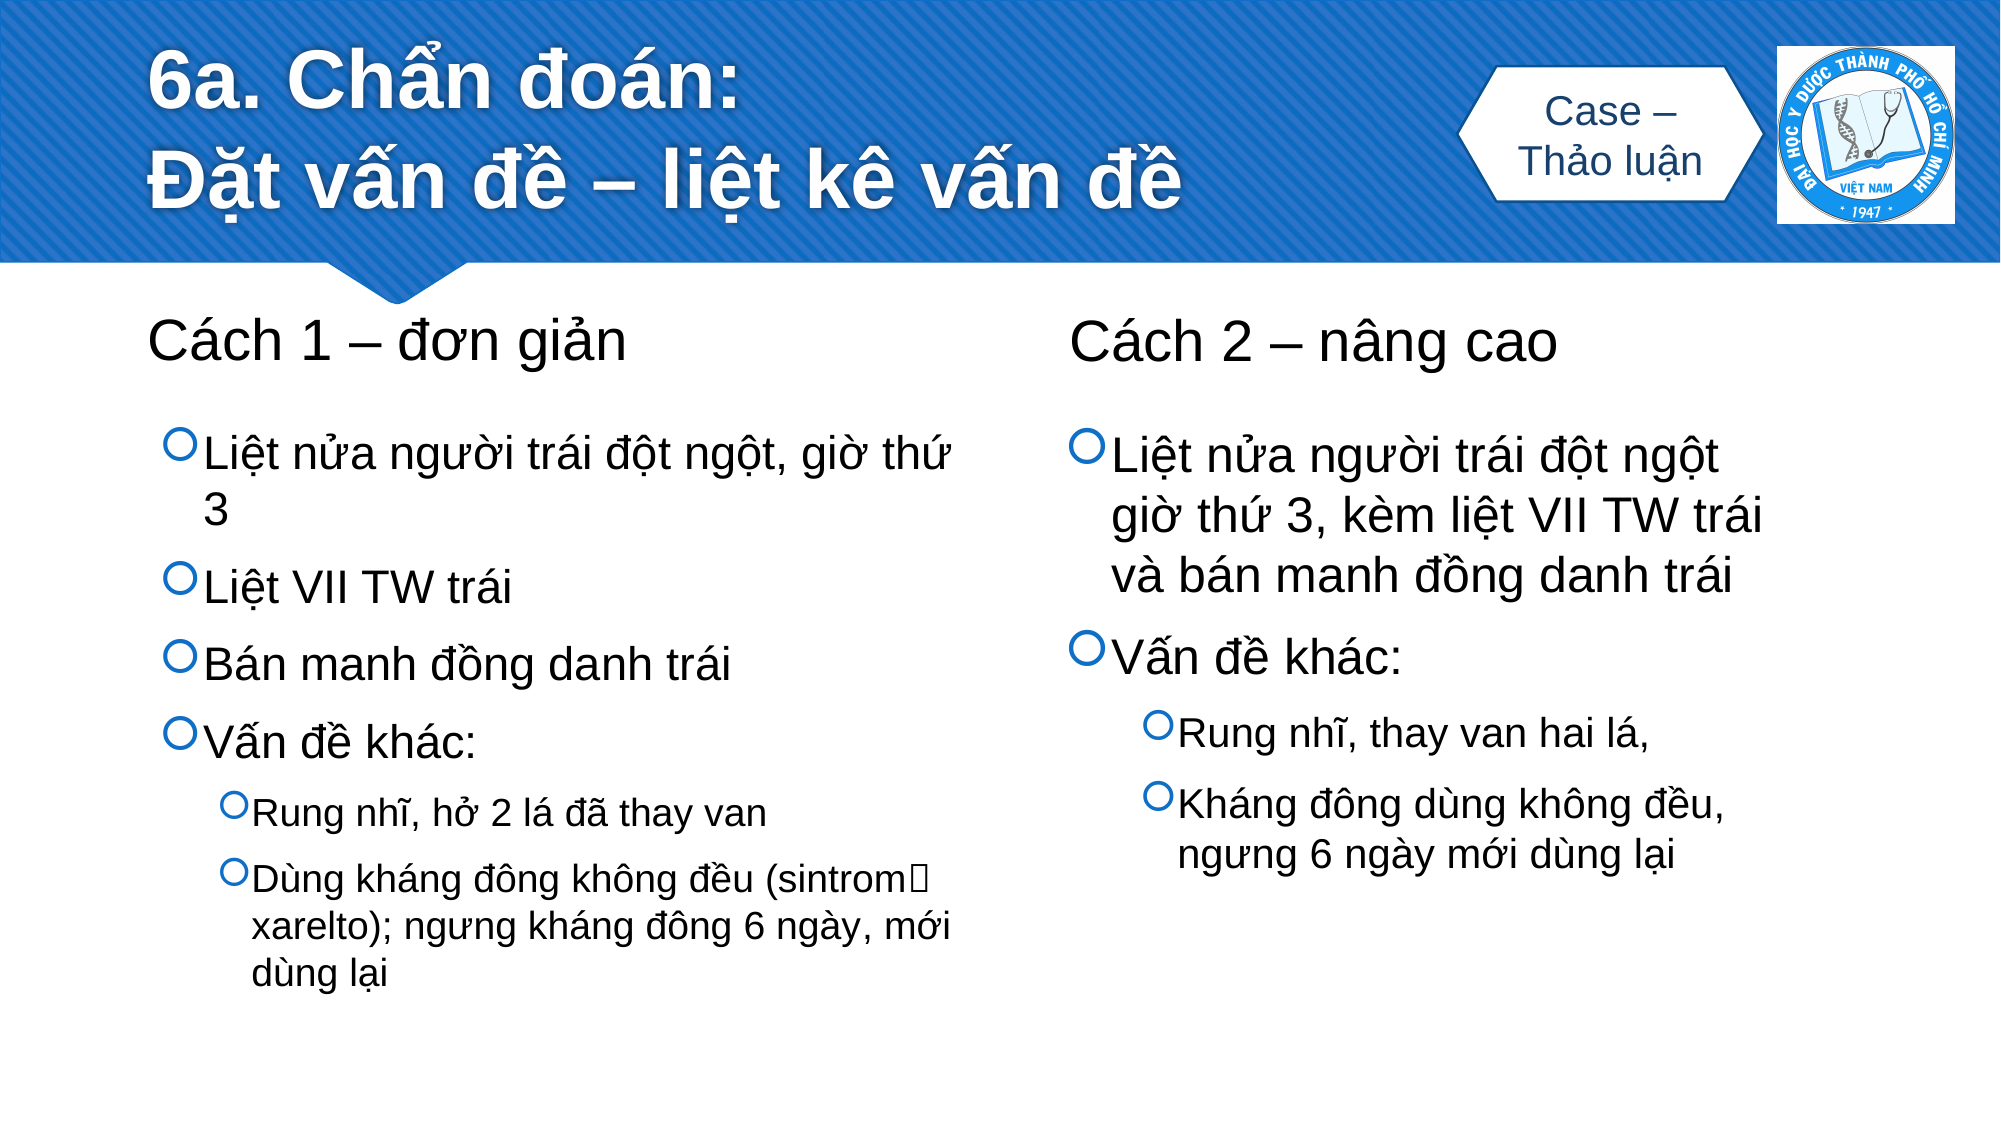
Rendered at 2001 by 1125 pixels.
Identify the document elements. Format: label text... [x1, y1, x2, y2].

list Cách 2 – nâng cao [1054, 295, 1655, 390]
list Liệt nửa người trái đột ngột, giờ thứ 3 Liệt VII TW trái Bán manh đồng danh trái Vấn đề khác: Rung nhĩ, hở 2 lá đã thay van Dùng kháng đông không đều (sintrom xarelto); ngưng kháng đông 6 ngày, mới dùng lại [119, 414, 1000, 1008]
picture [1777, 46, 1955, 224]
title 6a. Chẩn đoán: Đặt vấn đề – liệt kê vấn đề [132, 73, 1868, 233]
text_box Case – Thảo luận [1455, 64, 1766, 204]
list Liệt nửa người trái đột ngột giờ thứ 3, kèm liệt VII TW trái và bán manh đồng danh trái Vấn đề khác: Rung nhĩ, thay van hai lá, Kháng đông dùng không đều, ngưng 6 ngày mới dùng lại [1037, 414, 1803, 992]
list Cách 1 – đơn giản [132, 294, 1073, 390]
